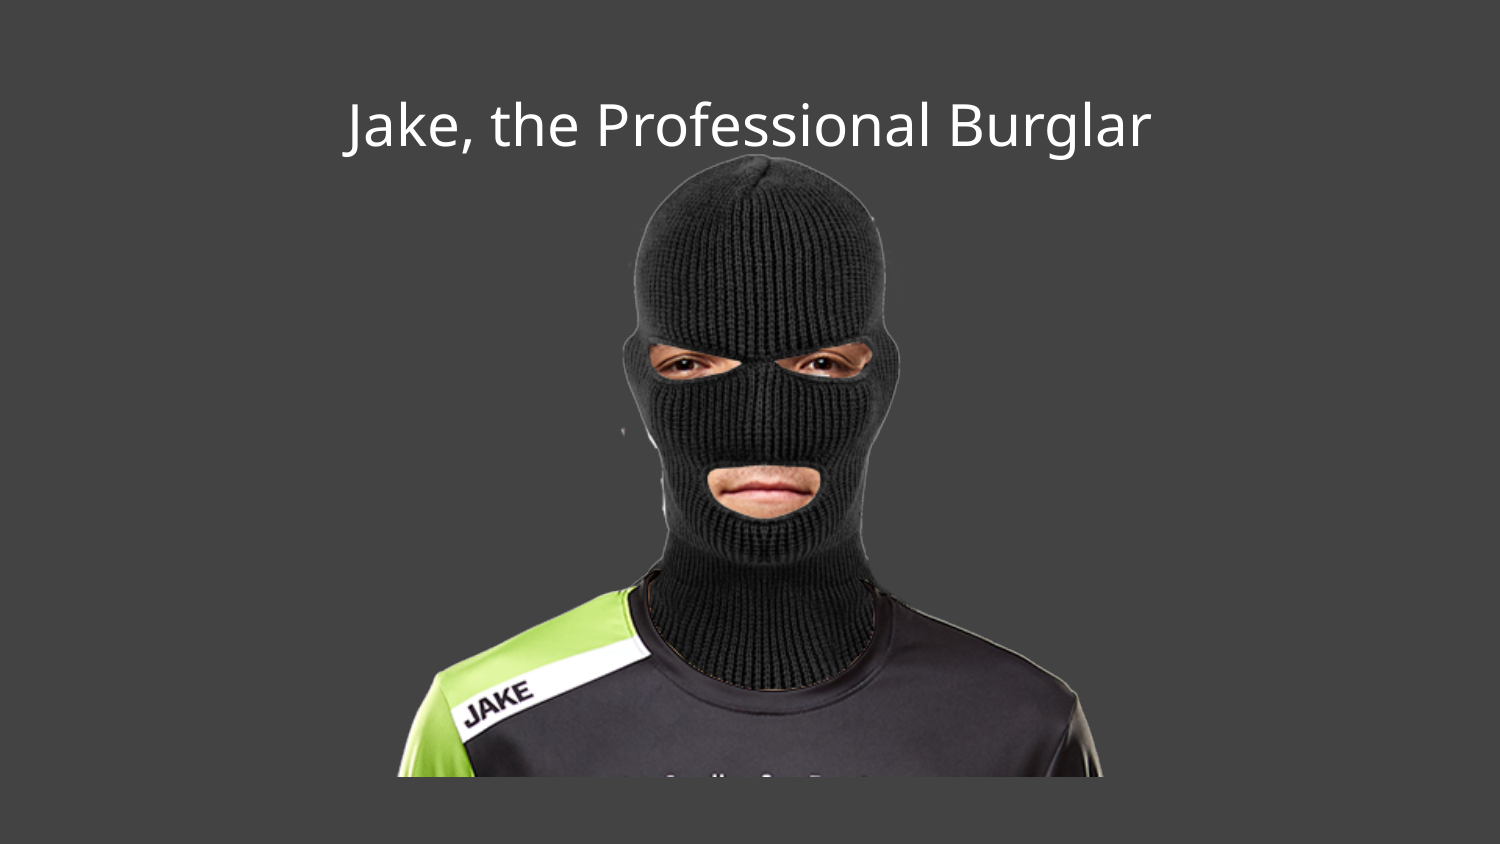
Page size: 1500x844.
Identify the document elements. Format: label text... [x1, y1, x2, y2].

title Jake, the Professional Burglar [1108, 72, 1449, 167]
title Jake, the Professional Burglar [51, 72, 389, 167]
picture [394, 66, 1105, 777]
